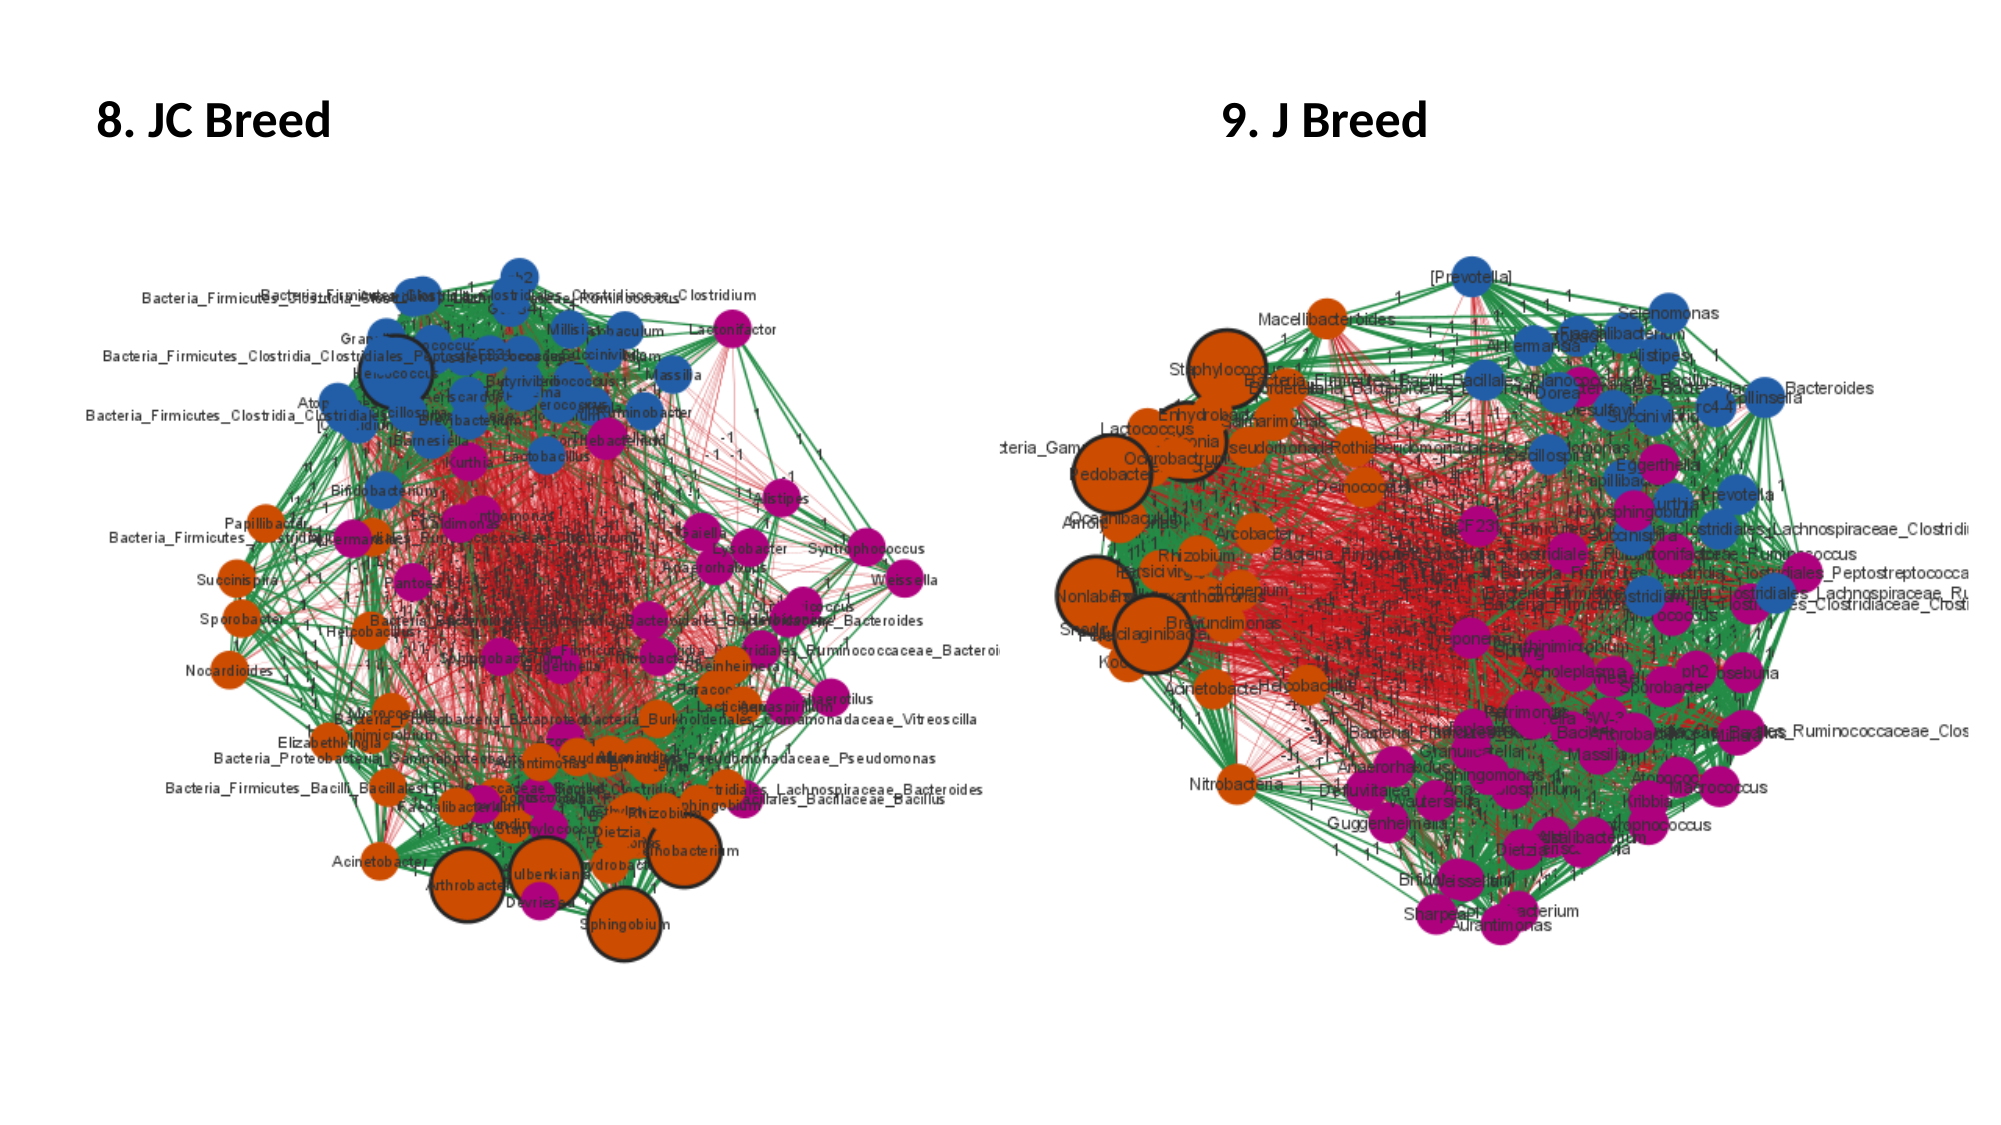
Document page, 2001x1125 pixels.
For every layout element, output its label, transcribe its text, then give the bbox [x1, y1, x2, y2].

picture [59, 205, 1969, 997]
text_box 9. J Breed [1205, 78, 1541, 156]
text_box 8. JC Breed [81, 78, 417, 156]
